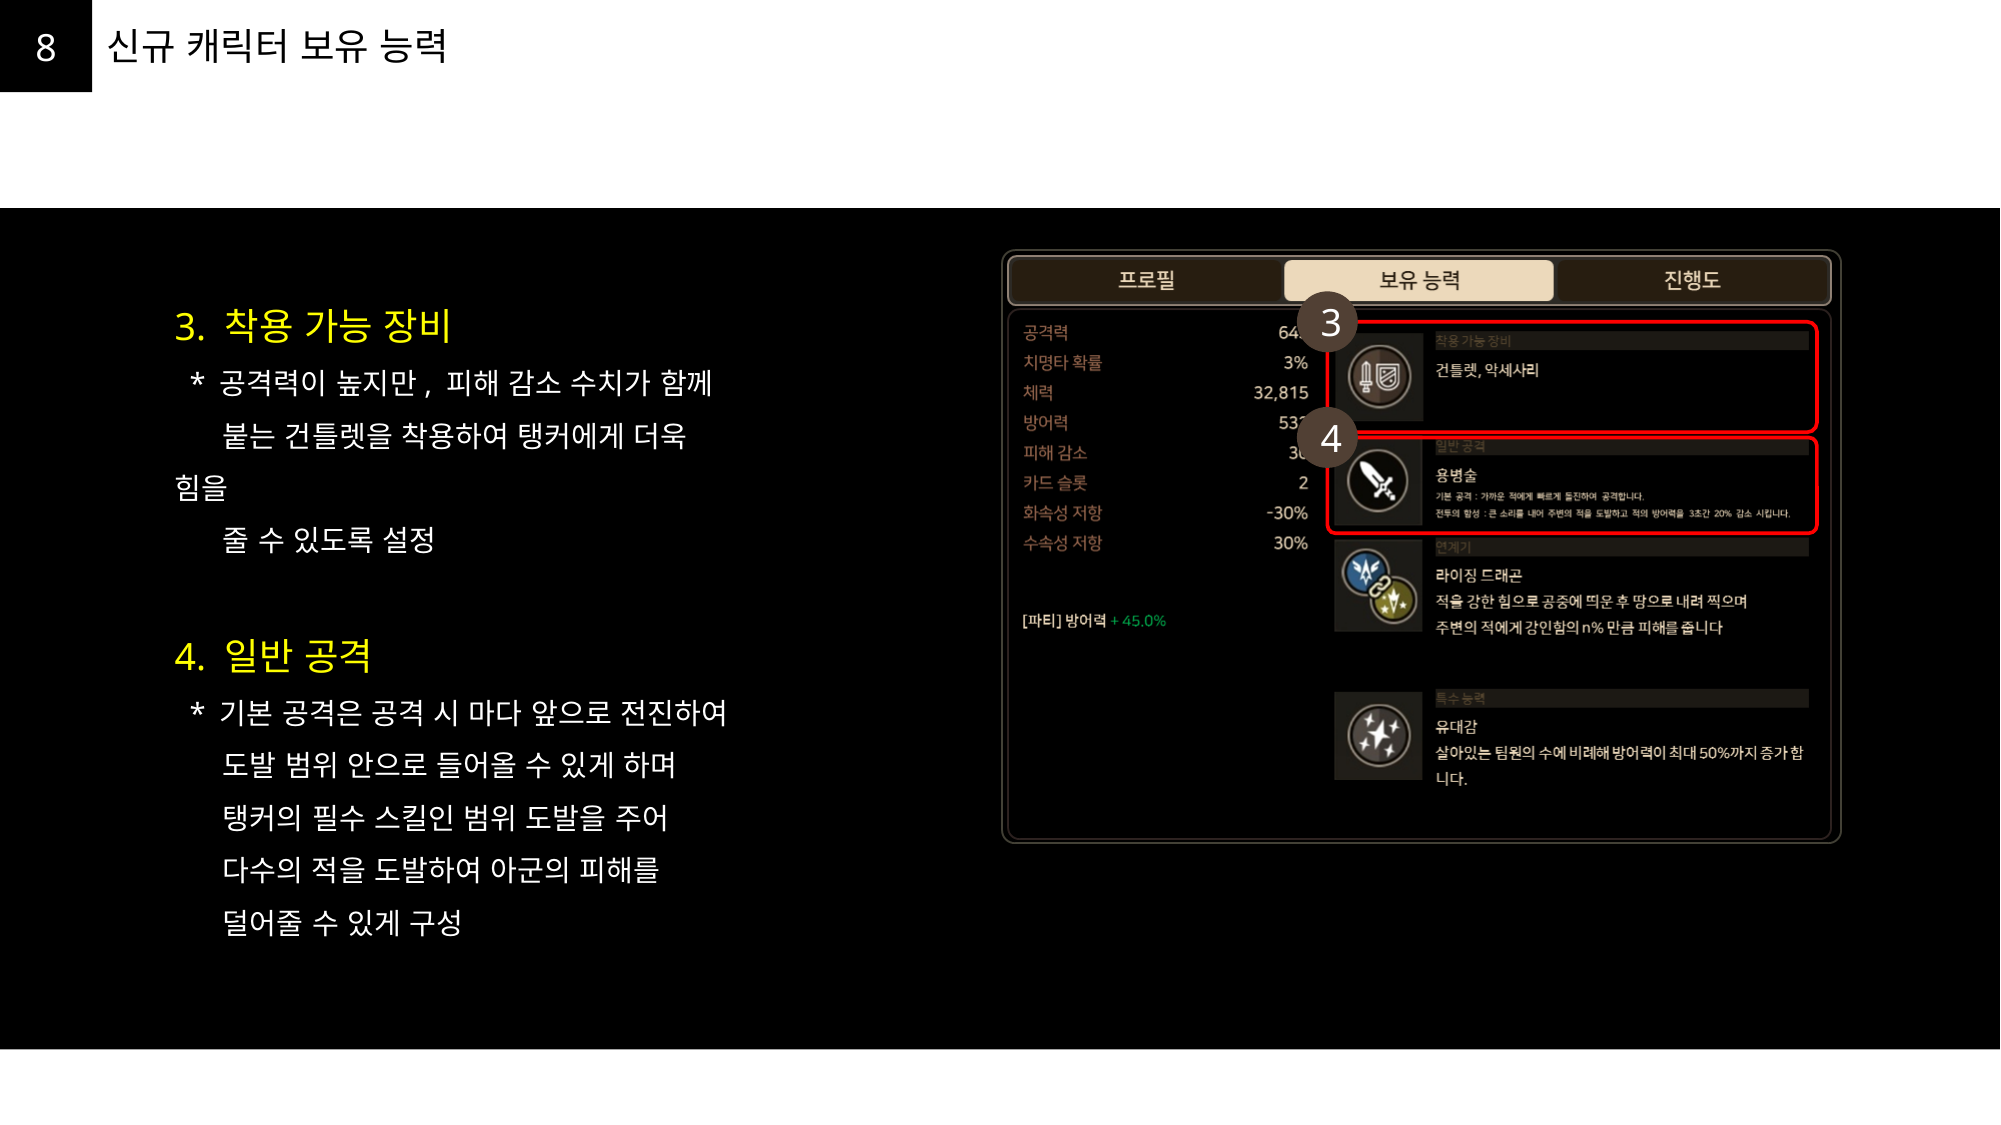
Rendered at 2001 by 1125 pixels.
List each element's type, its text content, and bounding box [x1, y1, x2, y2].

text_box [0, 207, 2000, 1050]
text_box 3. 착용 가능 장비 * 공격력이 높지만, 피해 감소 수치가 함께 붙는 건틀렛을 착용하여 탱커에게 더욱 힘을 줄 수 있도록 설정 4. 일반 공격 * 기본 공격은 공격 시 마다 앞으로 전진하여 도발 범위 안으로 들어올 수 있게 하며 탱커의 필수 스킬인 범위 도발을 주어 다수의 적을 도발하여 아군의 피해를 덜어줄 수 있게 구성 [159, 273, 755, 948]
picture [1001, 249, 1842, 844]
text_box 8 [0, 0, 93, 93]
text_box 신규 캐릭터 보유 능력 [92, 15, 604, 76]
